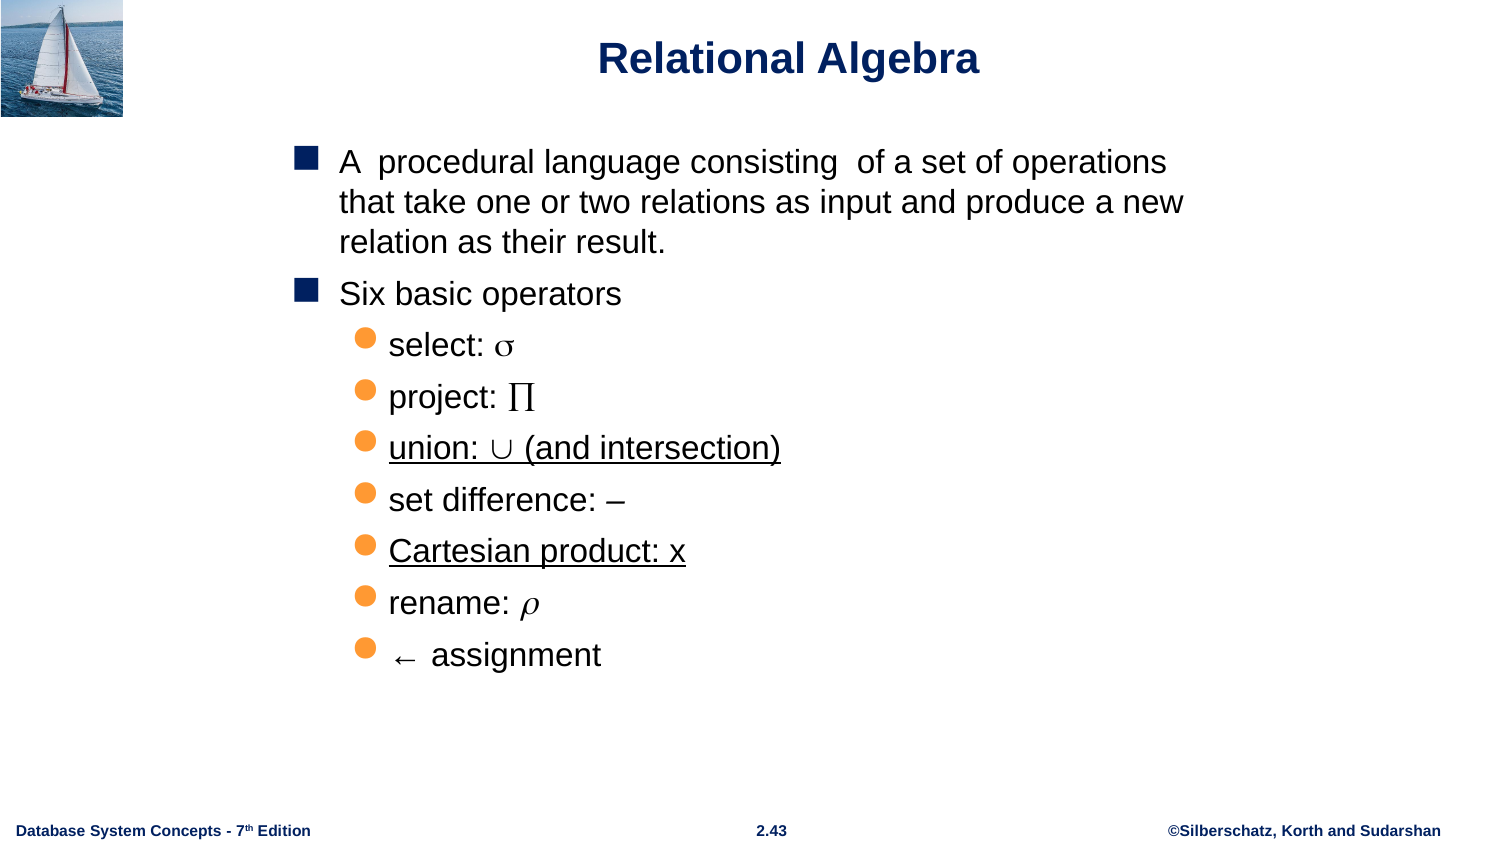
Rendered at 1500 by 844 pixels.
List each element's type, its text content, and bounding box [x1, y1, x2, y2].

picture [0, 0, 123, 117]
title Relational Algebra [125, 14, 1452, 90]
list A procedural language consisting of a set of operations that take one or two relations as input and produce a new relation as their result. Six basic operators select:  project:  union:  (and intersection) set difference: – Cartesian product: x rename:  ← assignment [282, 132, 1212, 733]
